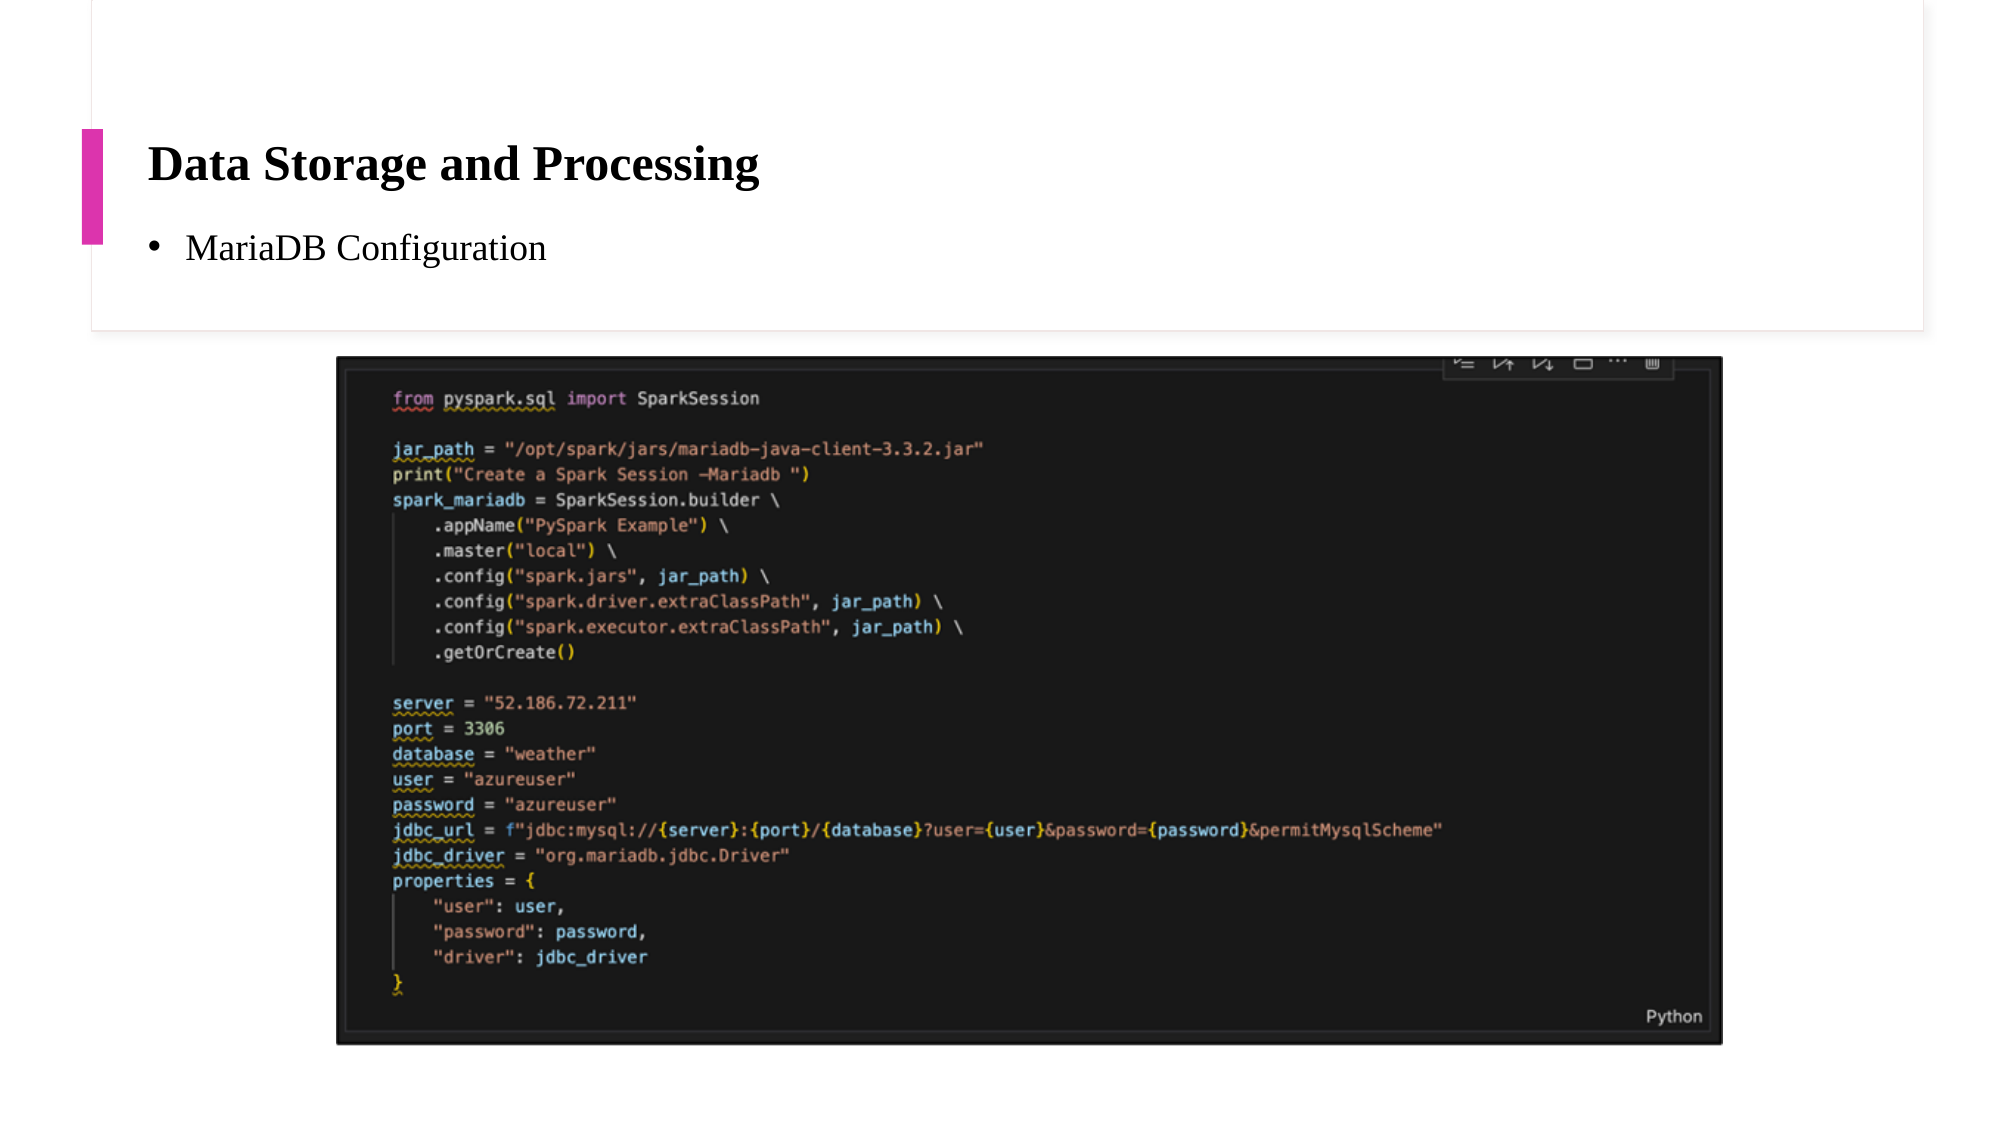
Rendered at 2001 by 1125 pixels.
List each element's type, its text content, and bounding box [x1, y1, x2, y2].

list MariaDB Configuration [132, 210, 1801, 1019]
text_box Data Storage and Processing [132, 122, 1801, 206]
picture [336, 356, 1723, 1047]
